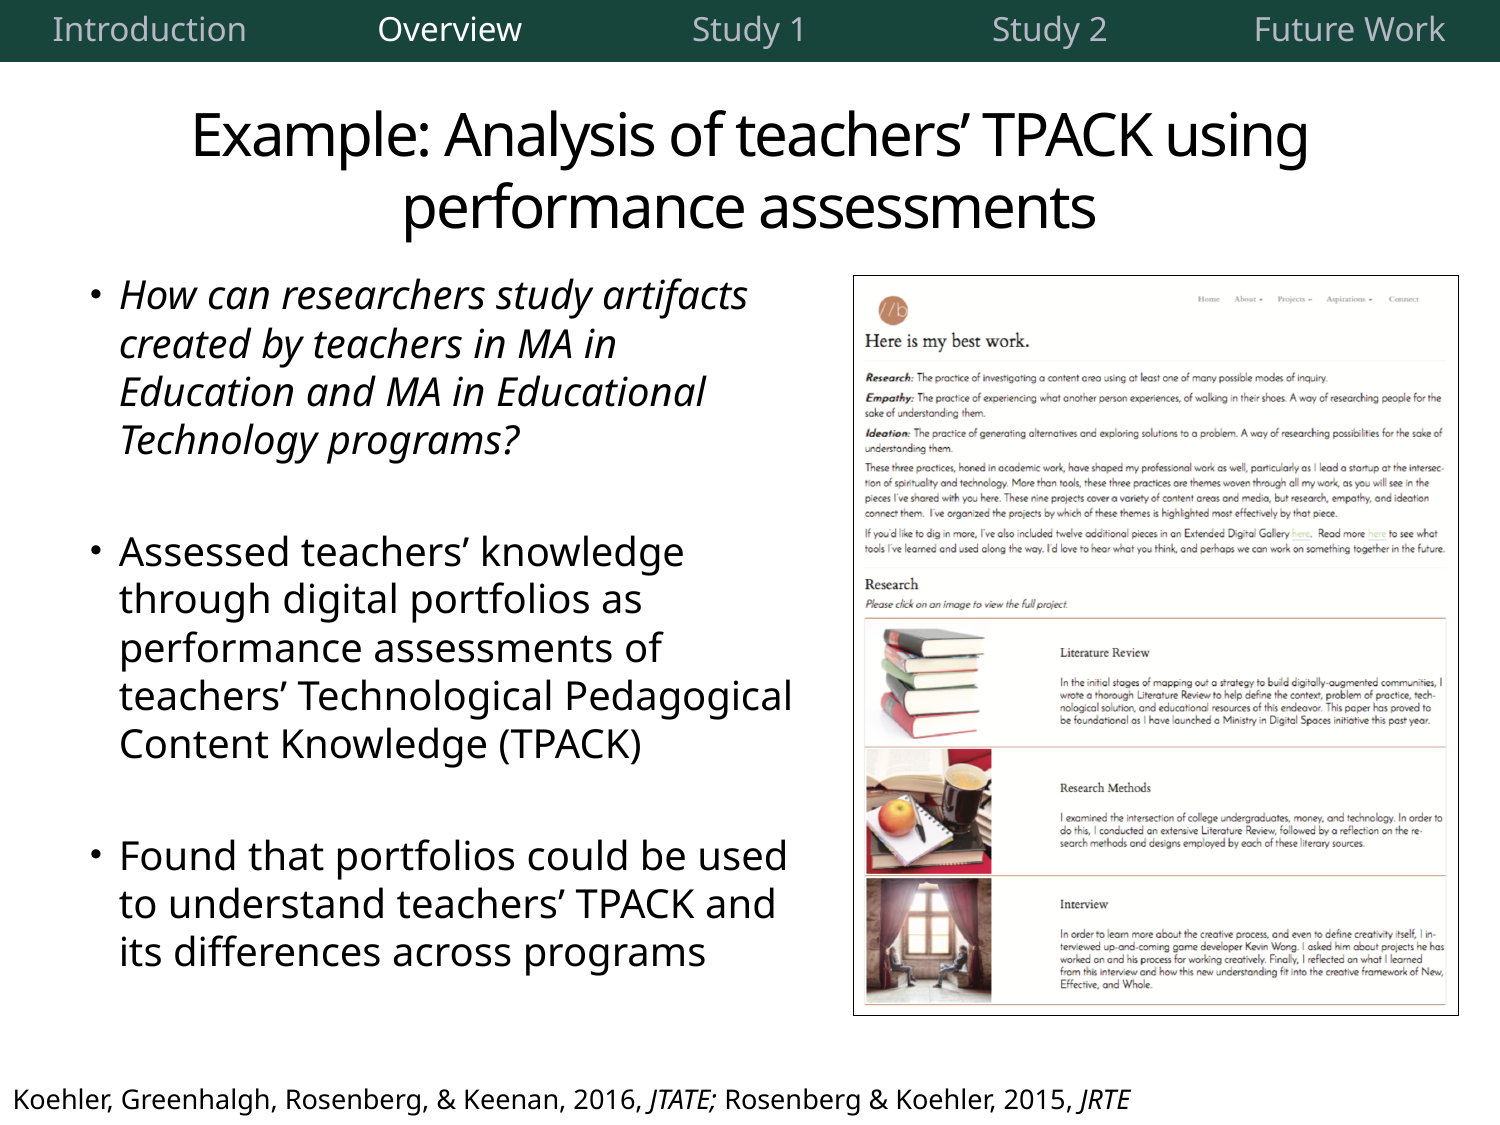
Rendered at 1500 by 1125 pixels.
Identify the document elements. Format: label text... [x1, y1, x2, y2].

text_box Koehler, Greenhalgh, Rosenberg, & Keenan, 2016, JTATE; Rosenberg & Koehler, 2015, JRTE [0, 1074, 1498, 1123]
table_header Introduction [0, 0, 300, 62]
table_header Study 2 [900, 0, 1200, 62]
table_header Overview [300, 0, 600, 62]
table_header Future Work [1200, 0, 1500, 62]
table_header Study 1 [600, 0, 900, 62]
picture [853, 275, 1459, 1016]
list How can researchers study artifacts created by teachers in MA in Education and MA in Educational Technology programs? Assessed teachers’ knowledge through digital portfolios as performance assessments of teachers’ Technological Pedagogical Content Knowledge (TPACK) Found that portfolios could be used to understand teachers’ TPACK and its differences across programs [75, 262, 821, 1063]
title Example: Analysis of teachers’ TPACK using performance assessments [75, 87, 1425, 250]
